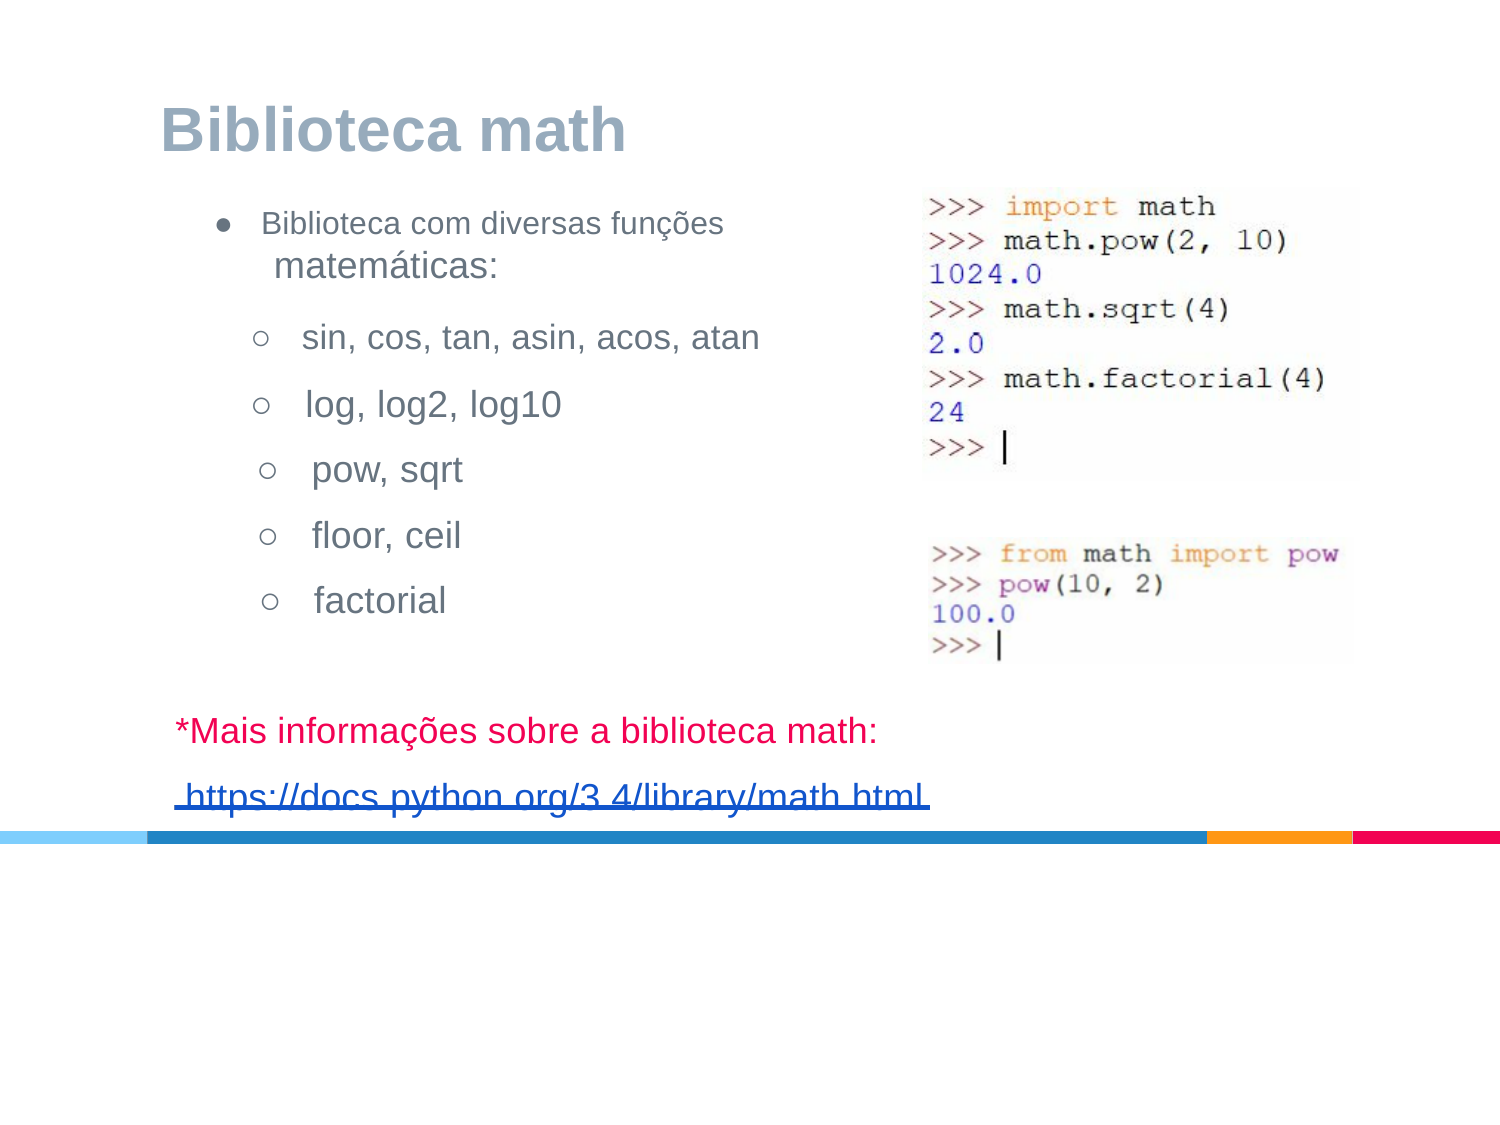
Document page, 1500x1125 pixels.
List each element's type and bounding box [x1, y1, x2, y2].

picture [0, 0, 1500, 844]
